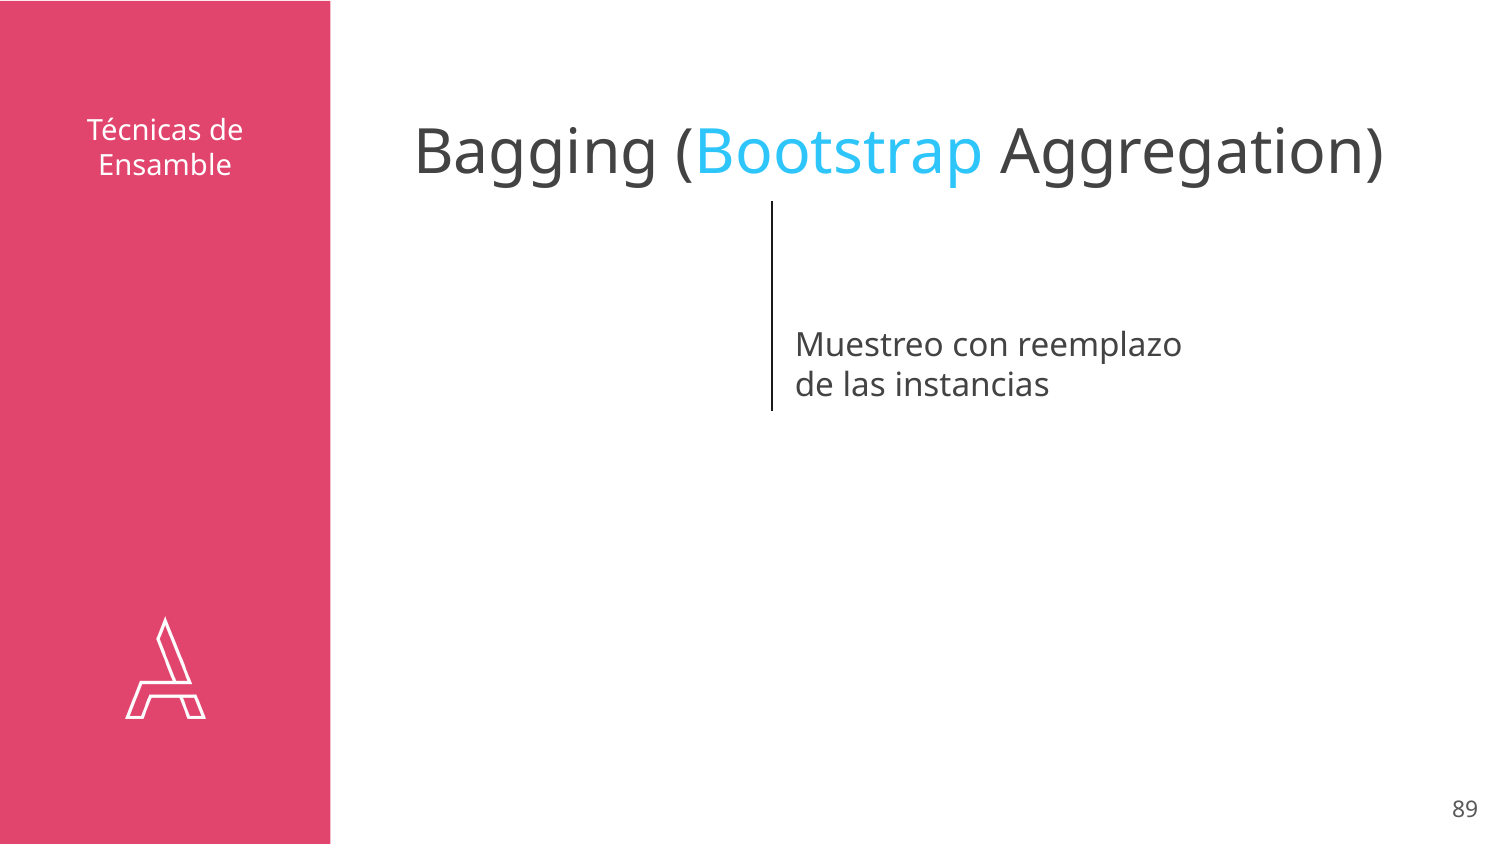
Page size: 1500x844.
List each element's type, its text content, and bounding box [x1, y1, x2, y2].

slide_number ‹#› [1403, 779, 1494, 844]
title Técnicas de Ensamble [47, 96, 283, 346]
text_box Muestreo con reemplazo de las instancias [779, 315, 1215, 476]
text_box Bagging (Bootstrap Aggregation) [398, 96, 1443, 762]
picture [125, 616, 206, 719]
